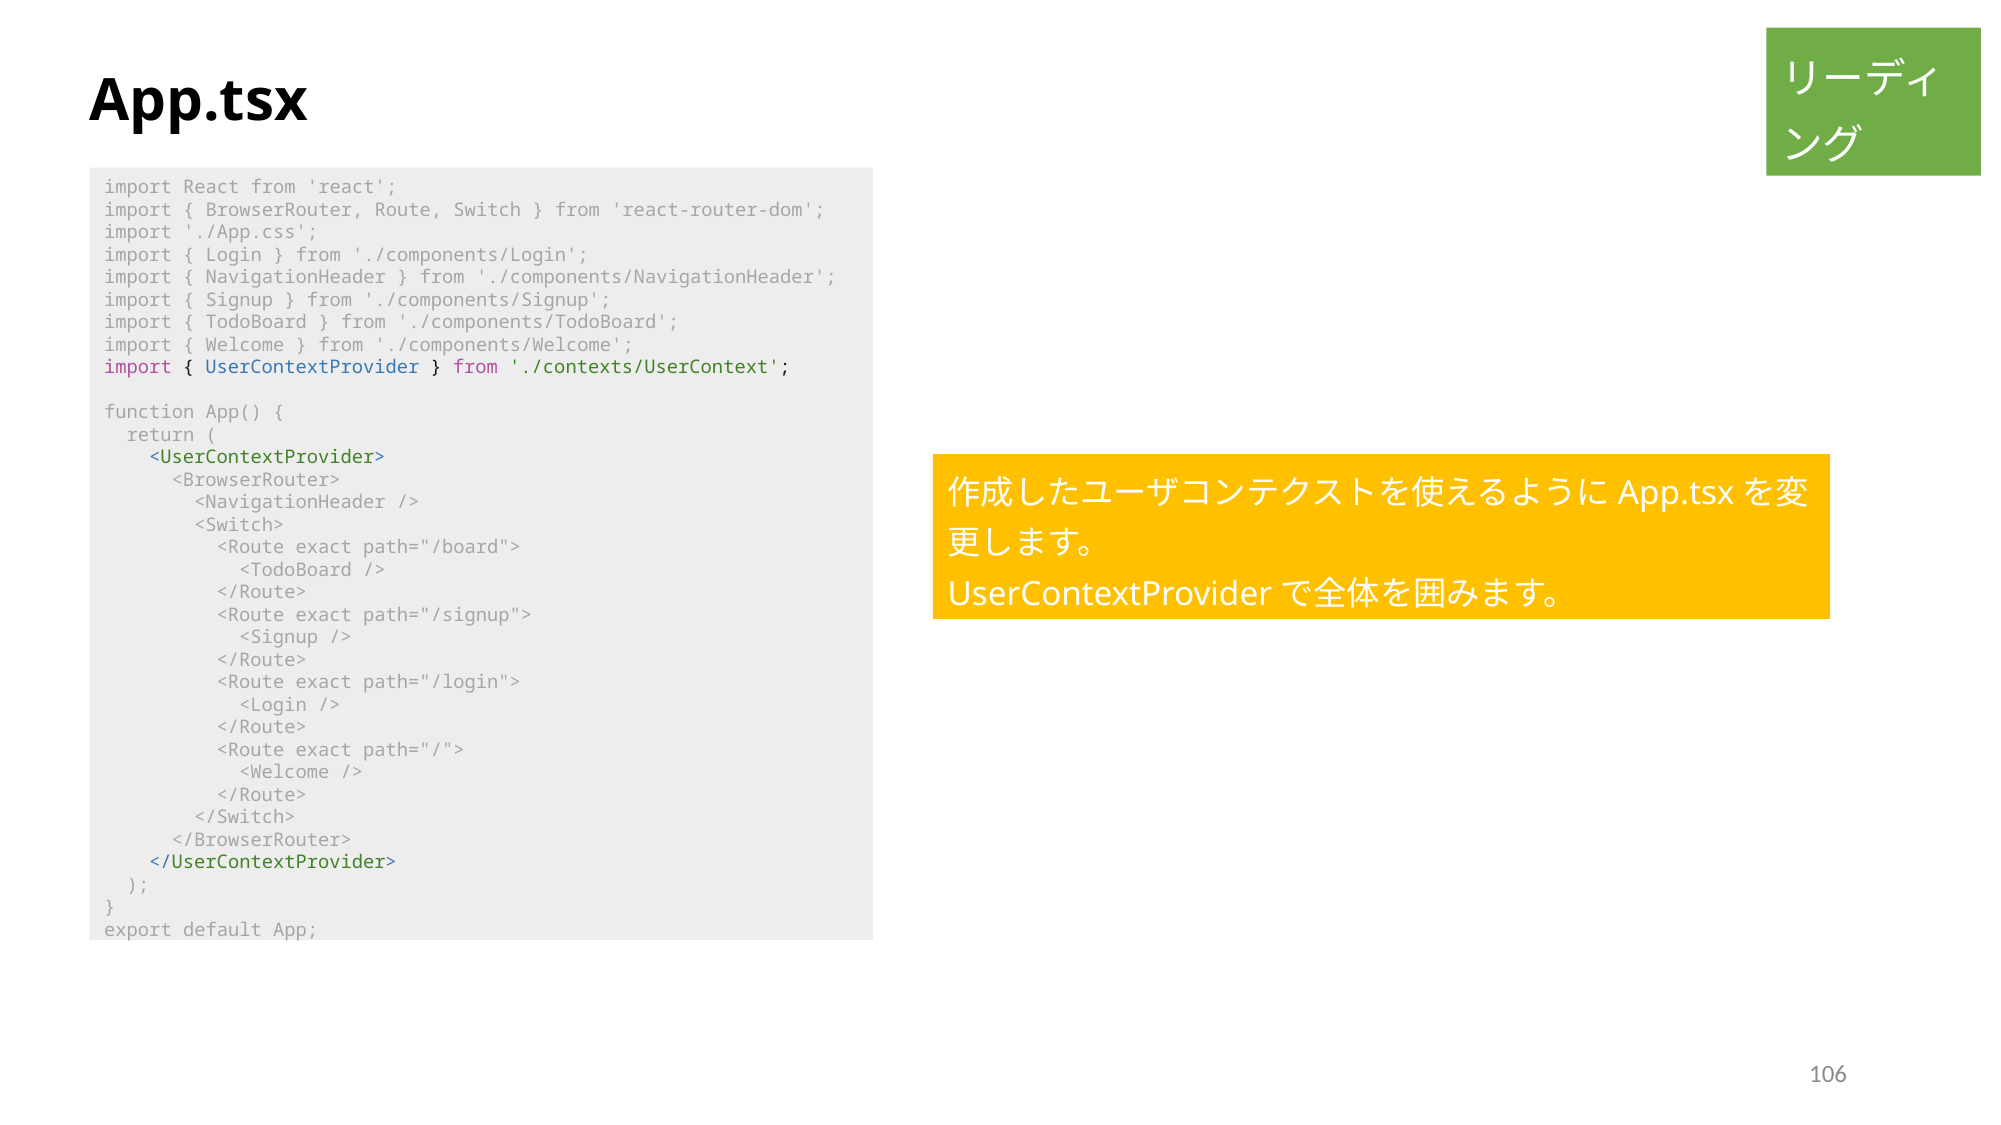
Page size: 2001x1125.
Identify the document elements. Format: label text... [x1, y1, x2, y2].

text_box 作成したユーザコンテクストを使えるようにApp.tsxを変更します。 UserContextProviderで全体を囲みます。 [932, 454, 1831, 619]
text_box App.tsx [74, 54, 1454, 140]
slide_number 106 [1412, 1042, 1863, 1103]
text_box import React from 'react'; import { BrowserRouter, Route, Switch } from 'react-router-dom'; import './App.css'; import { Login } from './components/Login'; import { NavigationHeader } from './components/NavigationHeader'; import { Signup } from './components/Signup'; import { TodoBoard } from './components/TodoBoard'; import { Welcome } from './components/Welcome'; import { UserContextProvider } from './contexts/UserContext'; function App() { return ( <UserContextProvider> <BrowserRouter> <NavigationHeader /> <Switch> <Route exact path="/board"> <TodoBoard /> </Route> <Route exact path="/signup"> <Signup /> </Route> <Route exact path="/login"> <Login /> </Route> <Route exact path="/"> <Welcome /> </Route> </Switch> </BrowserRouter> </UserContextProvider> ); } export default App; [89, 167, 873, 940]
text_box リーディング [1766, 27, 1981, 176]
